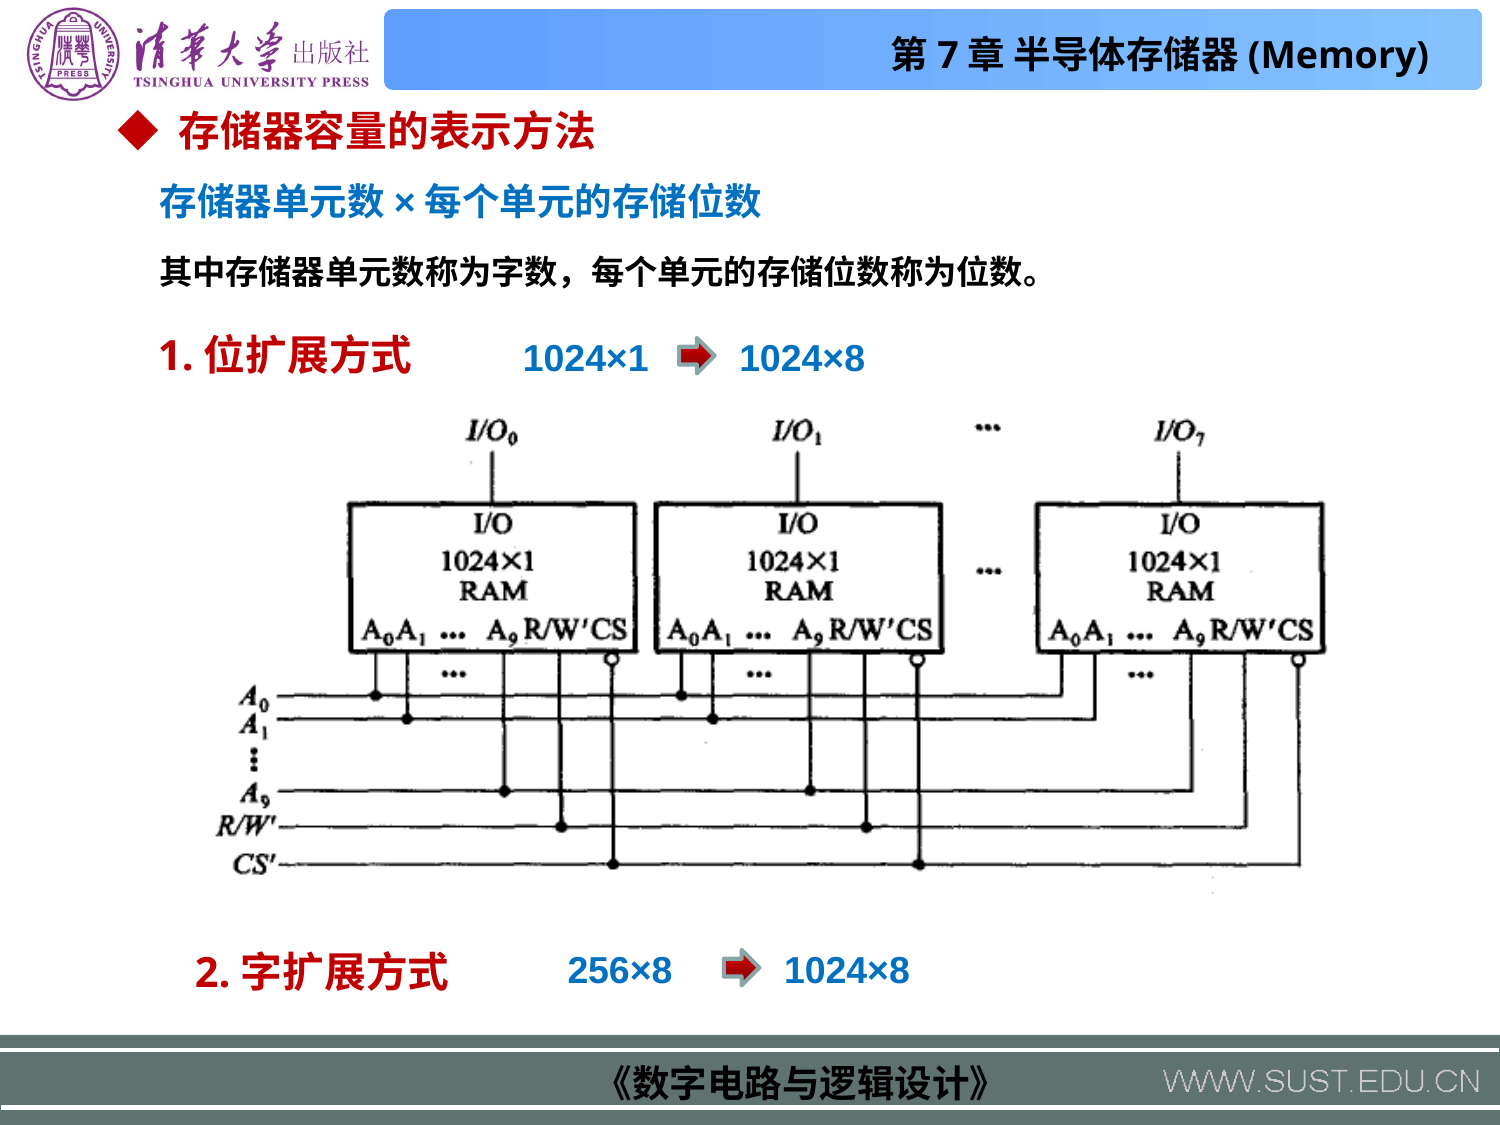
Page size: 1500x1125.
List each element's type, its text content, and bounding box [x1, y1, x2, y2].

text_box ◆ 存储器容量的表示方法 [102, 97, 612, 163]
text_box 其中存储器单元数称为字数，每个单元的存储位数称为位数。 [144, 243, 1167, 299]
text_box [721, 948, 762, 988]
text_box 存储器单元数×每个单元的存储位数 [144, 170, 778, 231]
text_box 由于DRAM存储结点的结构非常简单，因此单片DRAM的容量很大，用于需要大量存储数据的场合。 [1151, 1057, 1492, 1105]
text_box 1024×8 [769, 938, 925, 999]
text_box 1.位扩展方式 [143, 321, 428, 387]
text_box [677, 336, 717, 376]
picture [202, 407, 1336, 896]
picture [23, 0, 372, 111]
text_box 2.字扩展方式 [180, 938, 465, 1004]
text_box 256×8 [552, 938, 688, 999]
text_box 1024×1 [508, 326, 664, 387]
text_box 1024×8 [724, 326, 880, 387]
